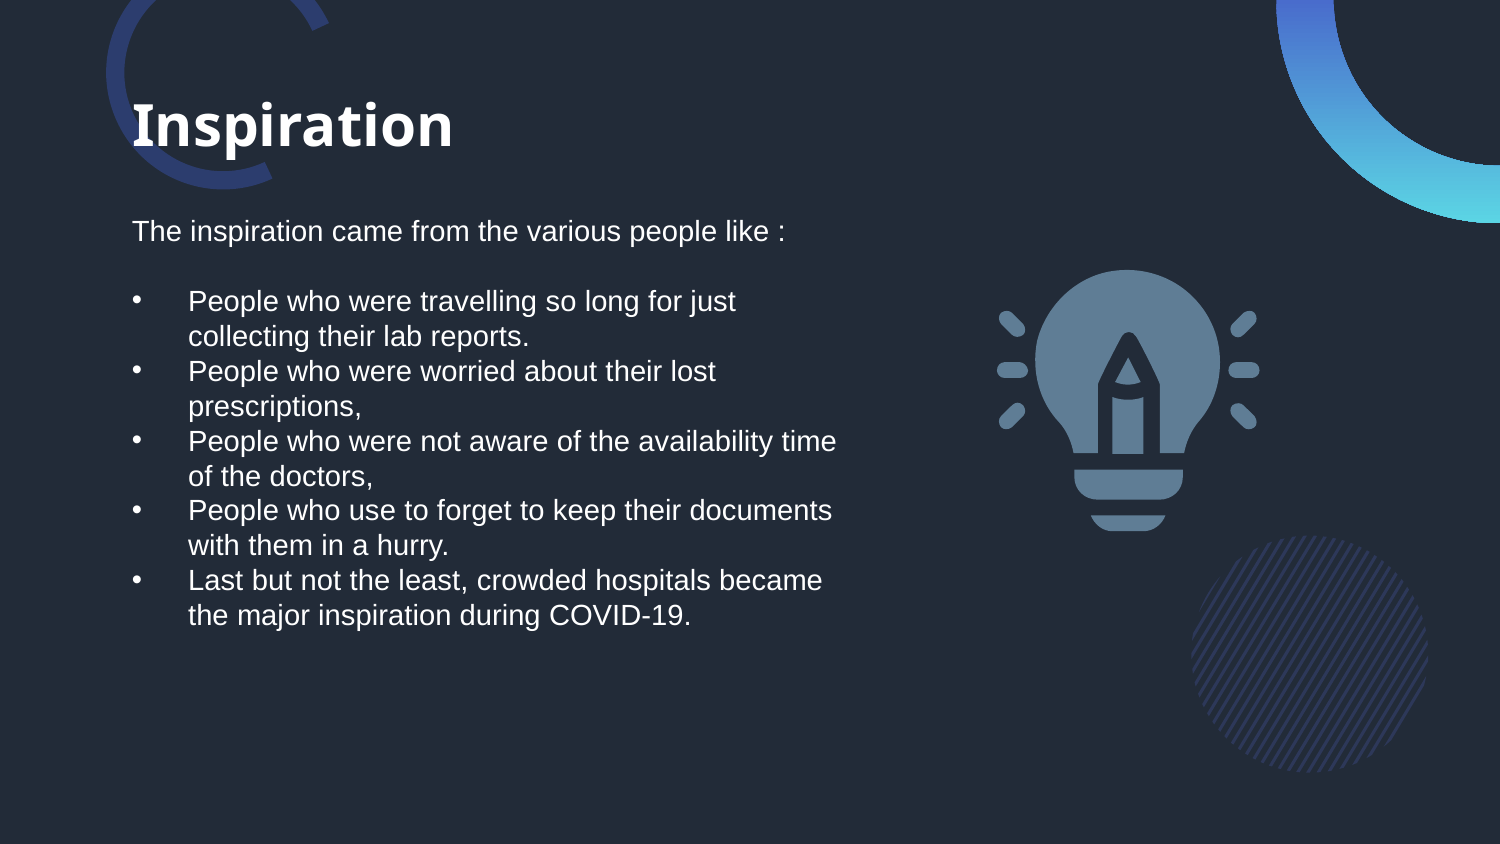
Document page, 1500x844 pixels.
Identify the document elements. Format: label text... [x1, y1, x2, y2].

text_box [996, 269, 1260, 532]
text_box The inspiration came from the various people like : People who were travelling so long for just collecting their lab reports. People who were worried about their lost prescriptions, People who were not aware of the availability time of the doctors, People who use to forget to keep their documents with them in a hurry. Last but not the least, crowded hospitals became the major inspiration during COVID-19. [116, 197, 879, 775]
title Inspiration [116, 72, 1383, 167]
